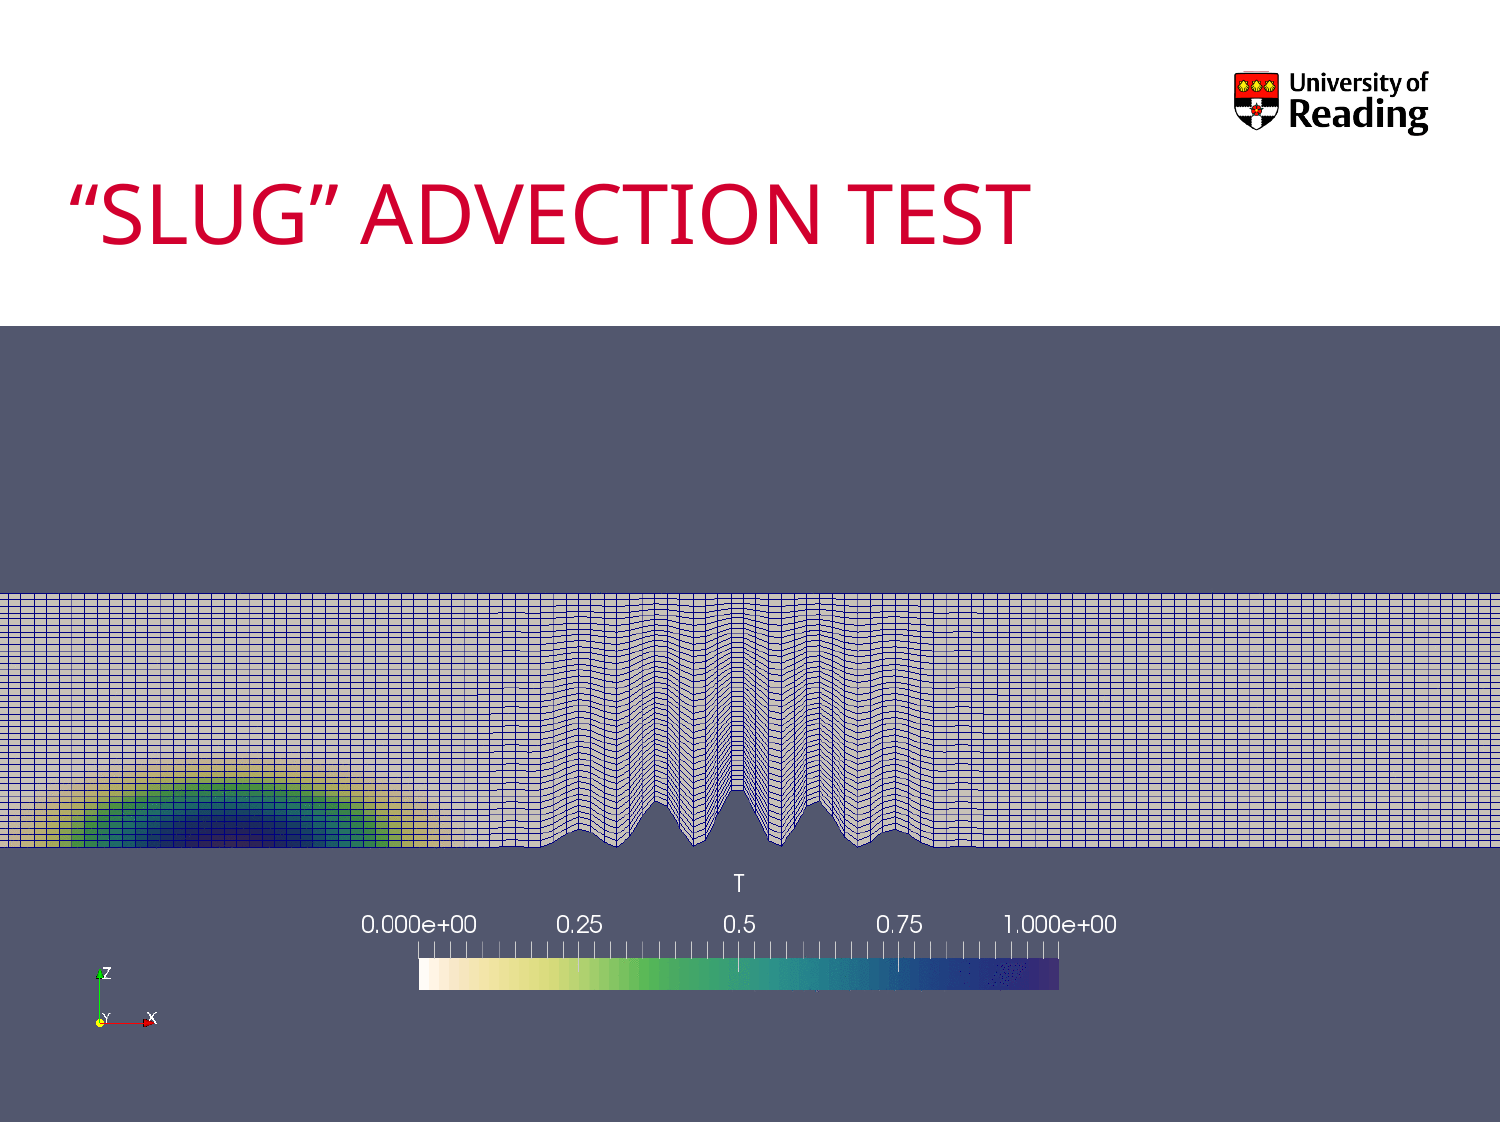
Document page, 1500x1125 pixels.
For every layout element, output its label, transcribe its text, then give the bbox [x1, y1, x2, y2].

title “Slug” Advection test [69, 125, 1428, 262]
picture [0, 325, 1500, 1122]
picture [1234, 71, 1429, 136]
